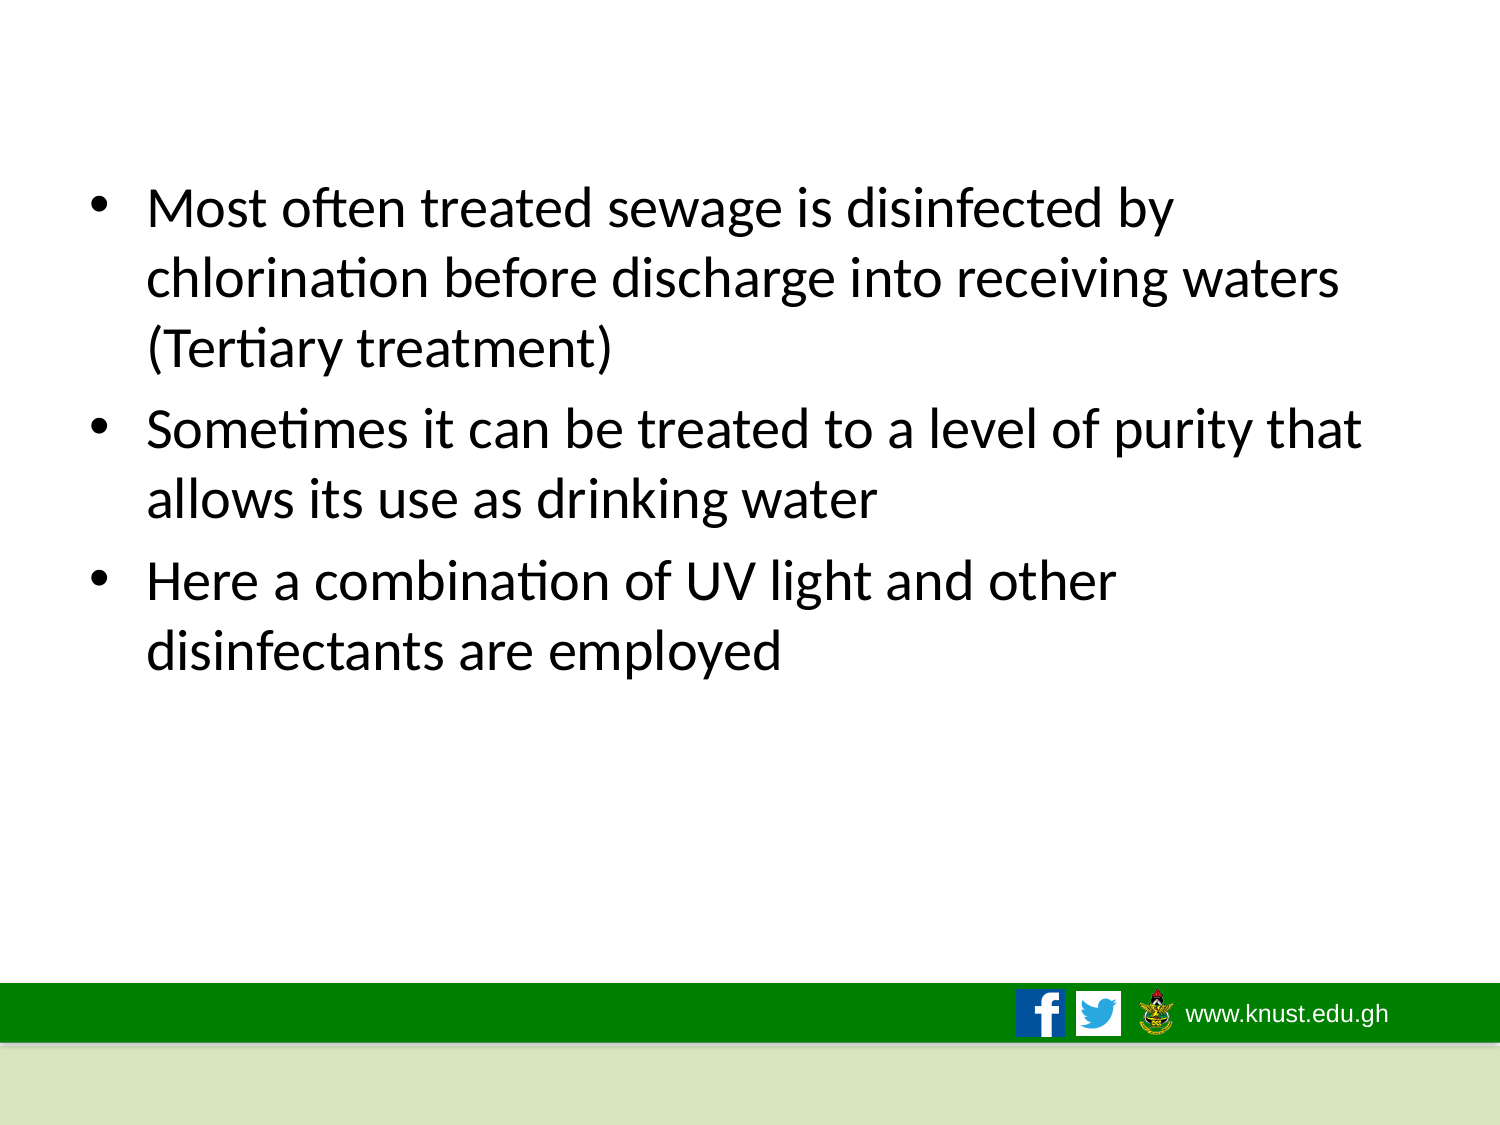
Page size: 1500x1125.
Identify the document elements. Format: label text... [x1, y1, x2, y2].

picture [1139, 987, 1174, 1035]
picture [1076, 991, 1121, 1036]
text_box Most often treated sewage is disinfected by chlorination before discharge into receiving waters (Tertiary treatment) Sometimes it can be treated to a level of purity that allows its use as drinking water Here a combination of UV light and other disinfectants are employed [74, 161, 1425, 961]
picture [1016, 989, 1065, 1037]
